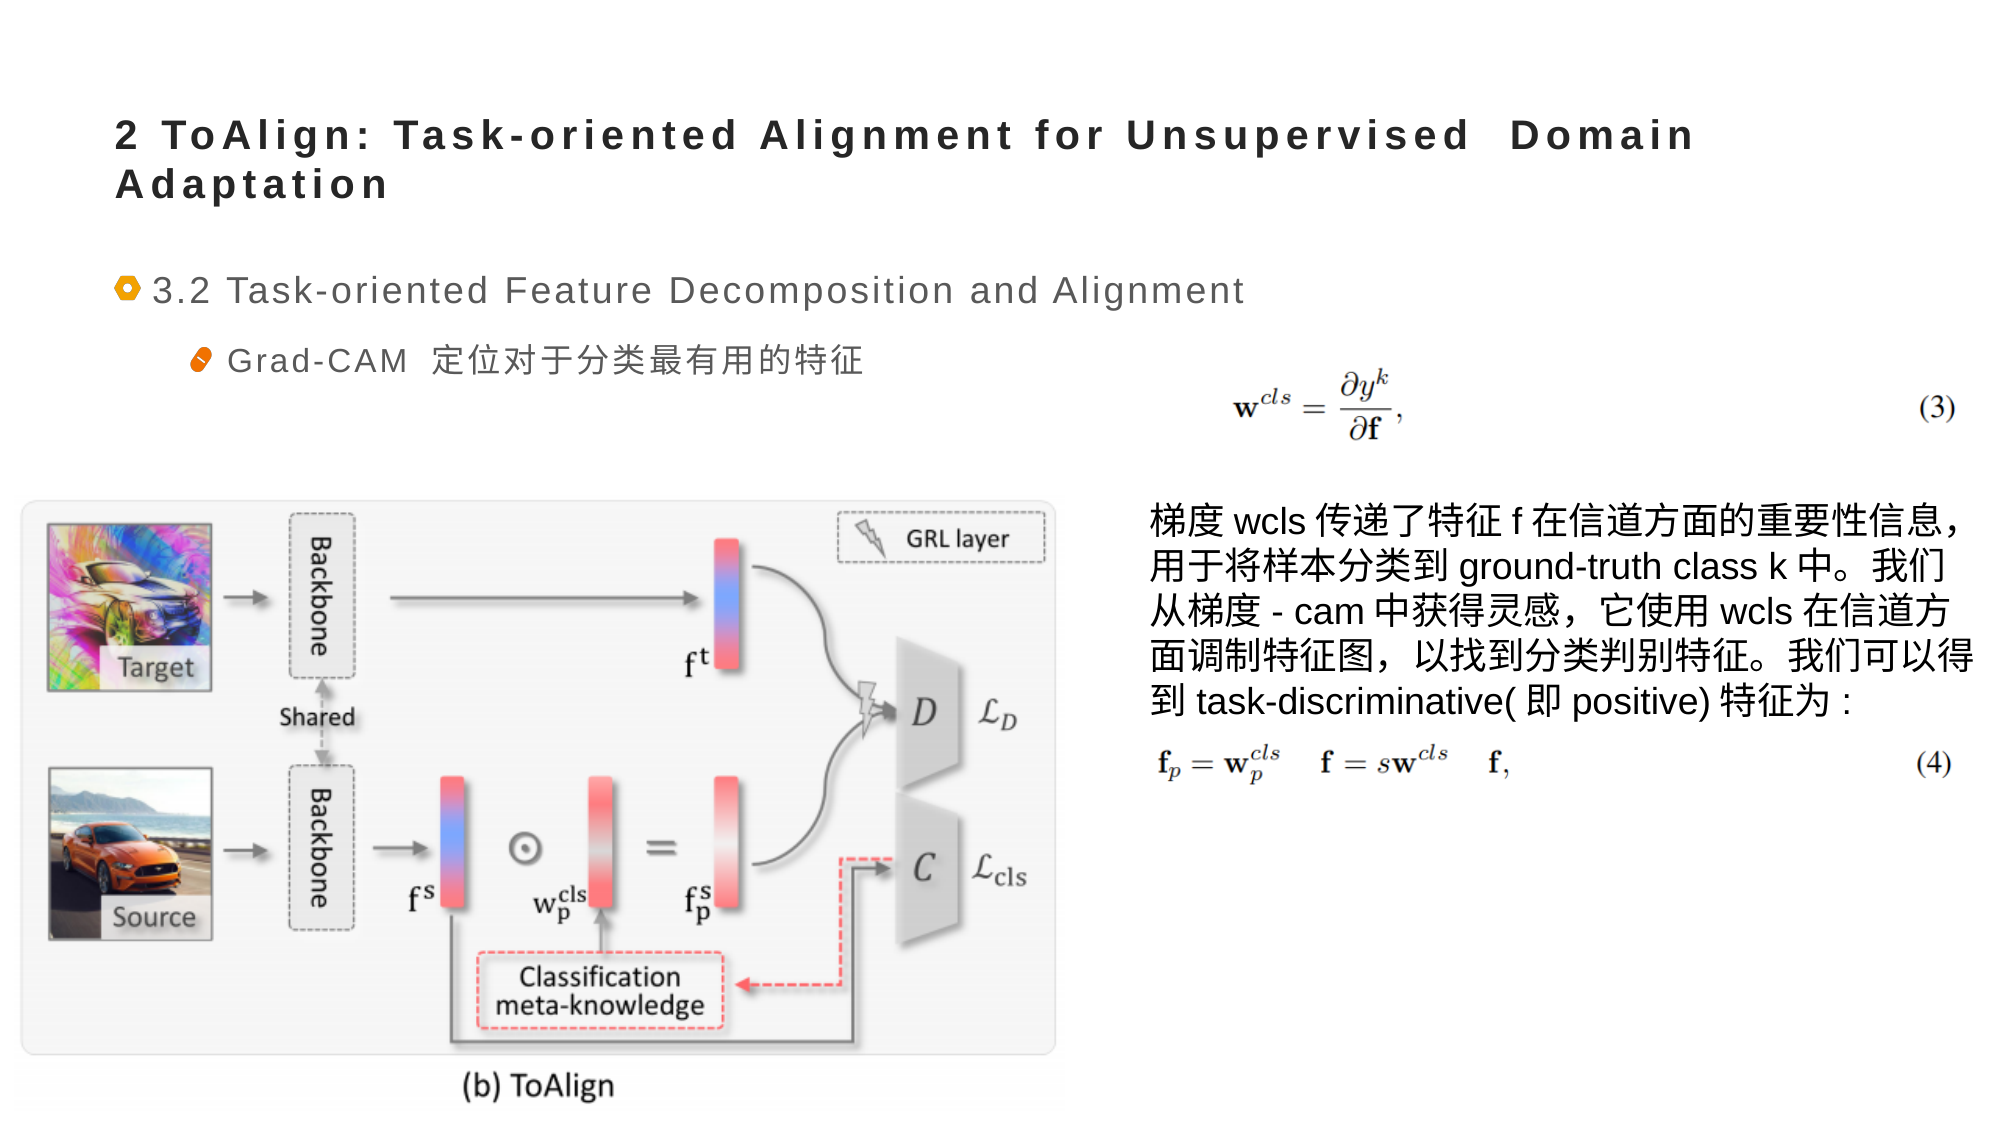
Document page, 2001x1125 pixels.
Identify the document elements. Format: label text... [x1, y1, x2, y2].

picture [189, 347, 213, 372]
picture [1150, 740, 1965, 791]
picture [13, 469, 1086, 1115]
list 3.2 Task-oriented Feature Decomposition and Alignment Grad-CAM 定位对于分类最有用的特征 [99, 244, 1900, 1026]
picture [1176, 363, 1965, 447]
text_box 梯度wcls传递了特征f在信道方面的重要性信息，用于将样本分类到ground-truth class k中。我们从梯度- cam中获得灵感，它使用wcls在信道方面调制特征图，以找到分类判别特征。我们可以得到task-discriminative(即positive)特征为: [1134, 489, 1990, 775]
title 2 ToAlign: Task-oriented Alignment for Unsupervised Domain Adaptation [99, 99, 1900, 216]
picture [114, 274, 141, 302]
